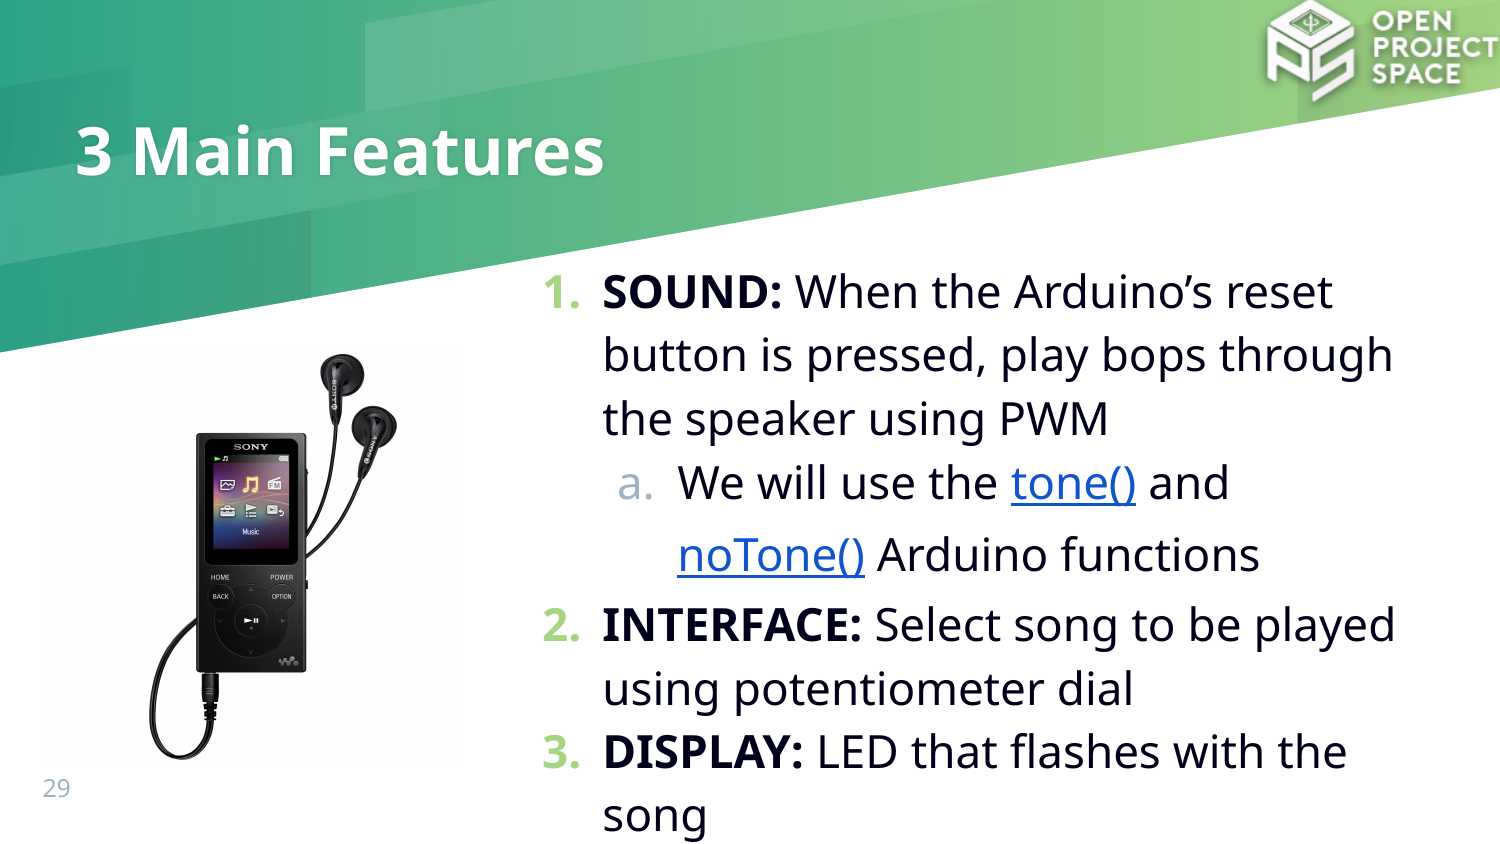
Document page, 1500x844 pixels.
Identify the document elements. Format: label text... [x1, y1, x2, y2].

title 3 Main Features [75, 0, 975, 298]
picture [1266, 0, 1500, 103]
list SOUND: When the Arduino’s reset button is pressed, play bops through the speaker using PWM We will use the tone() and noTone() Arduino functions INTERFACE: Select song to be played using potentiometer dial DISPLAY: LED that flashes with the song [527, 254, 1428, 824]
picture [42, 347, 462, 767]
slide_number ‹#› [42, 773, 122, 807]
